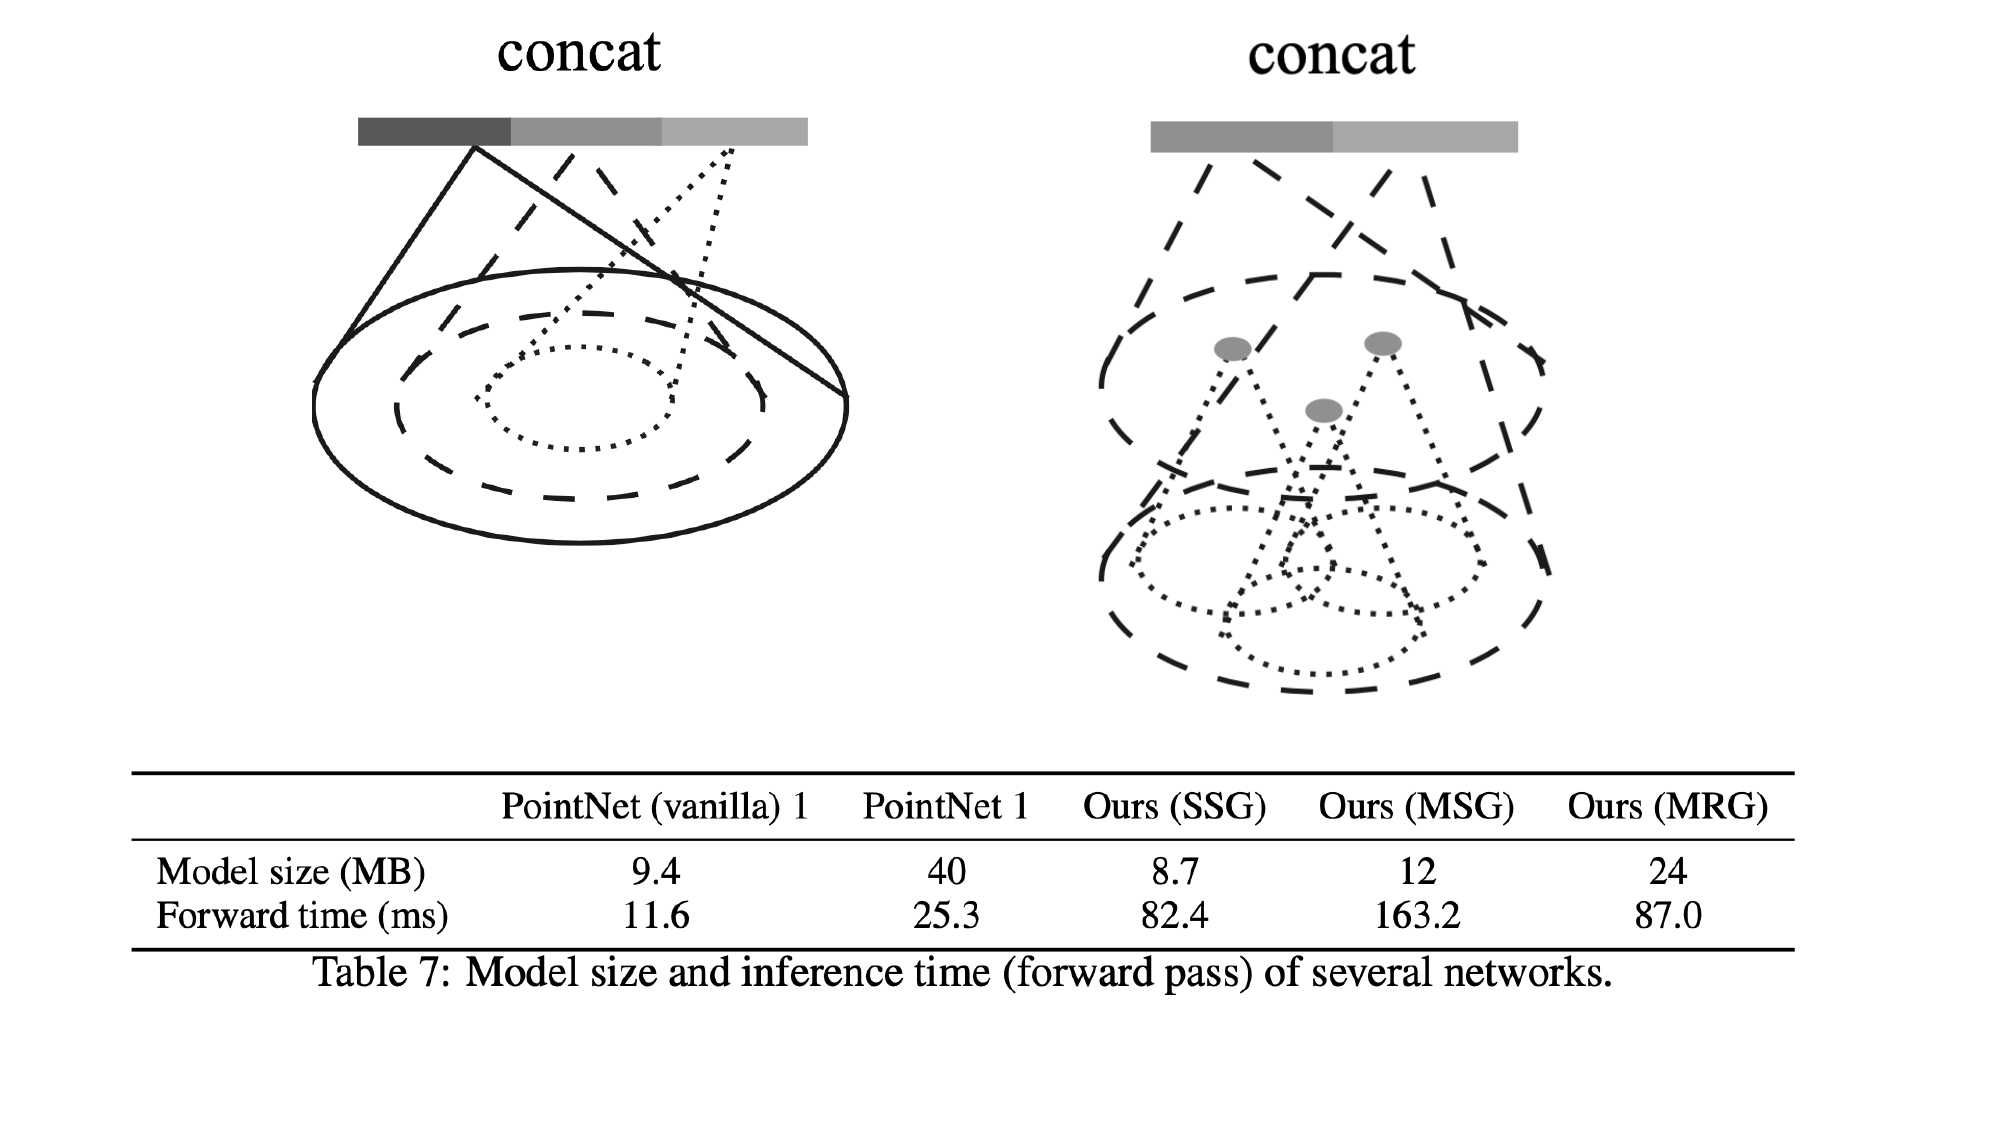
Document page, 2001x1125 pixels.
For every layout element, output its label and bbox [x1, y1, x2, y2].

picture [124, 757, 1806, 1002]
picture [283, 0, 867, 563]
picture [1080, 10, 1563, 699]
